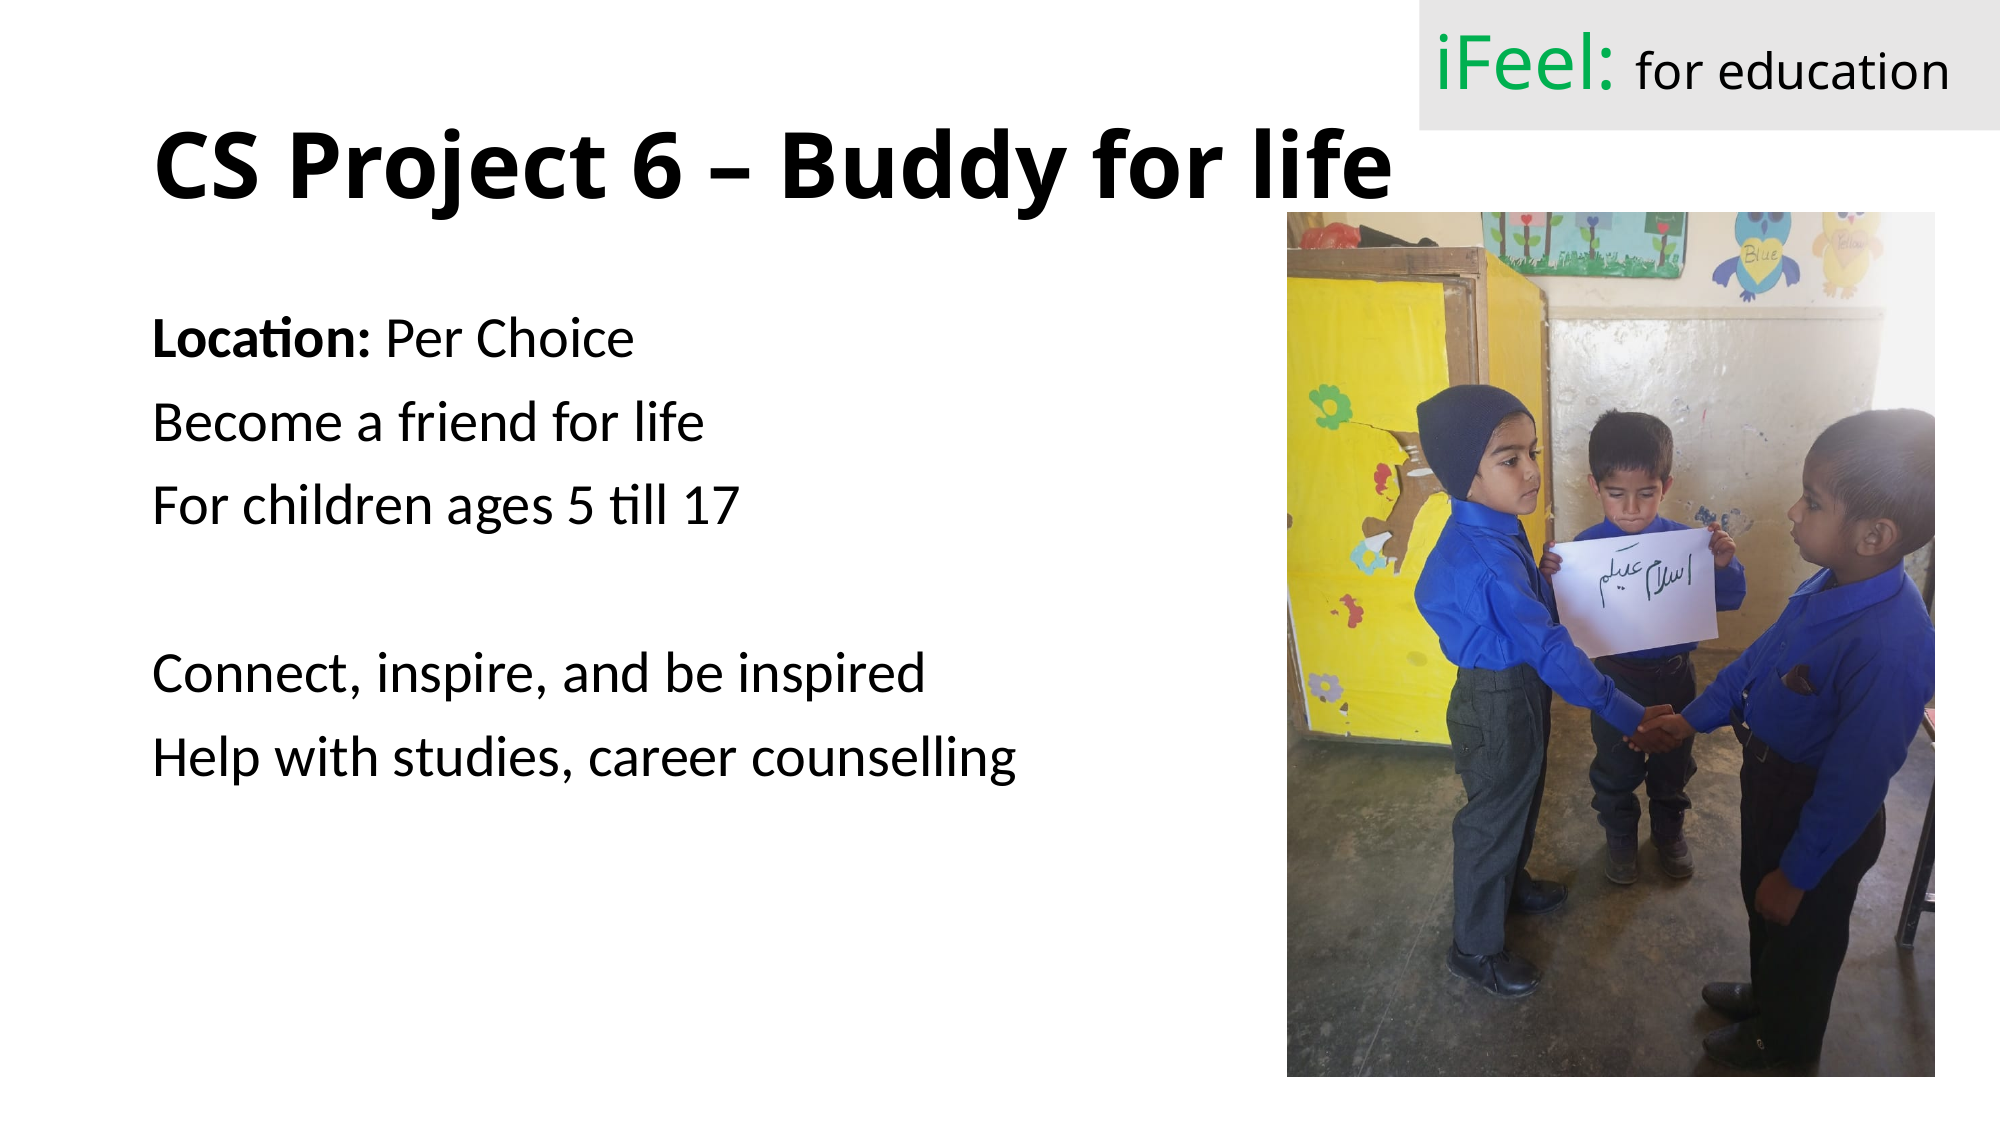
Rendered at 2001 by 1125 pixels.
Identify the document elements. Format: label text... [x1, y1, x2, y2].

list Location: Per Choice Become a friend for life For children ages 5 till 17 Connect, inspire, and be inspired Help with studies, career counselling [137, 299, 1287, 1014]
picture [1287, 212, 1935, 1077]
text_box iFeel: for education [1419, 0, 2000, 131]
title CS Project 6 – Buddy for life [137, 59, 1863, 278]
